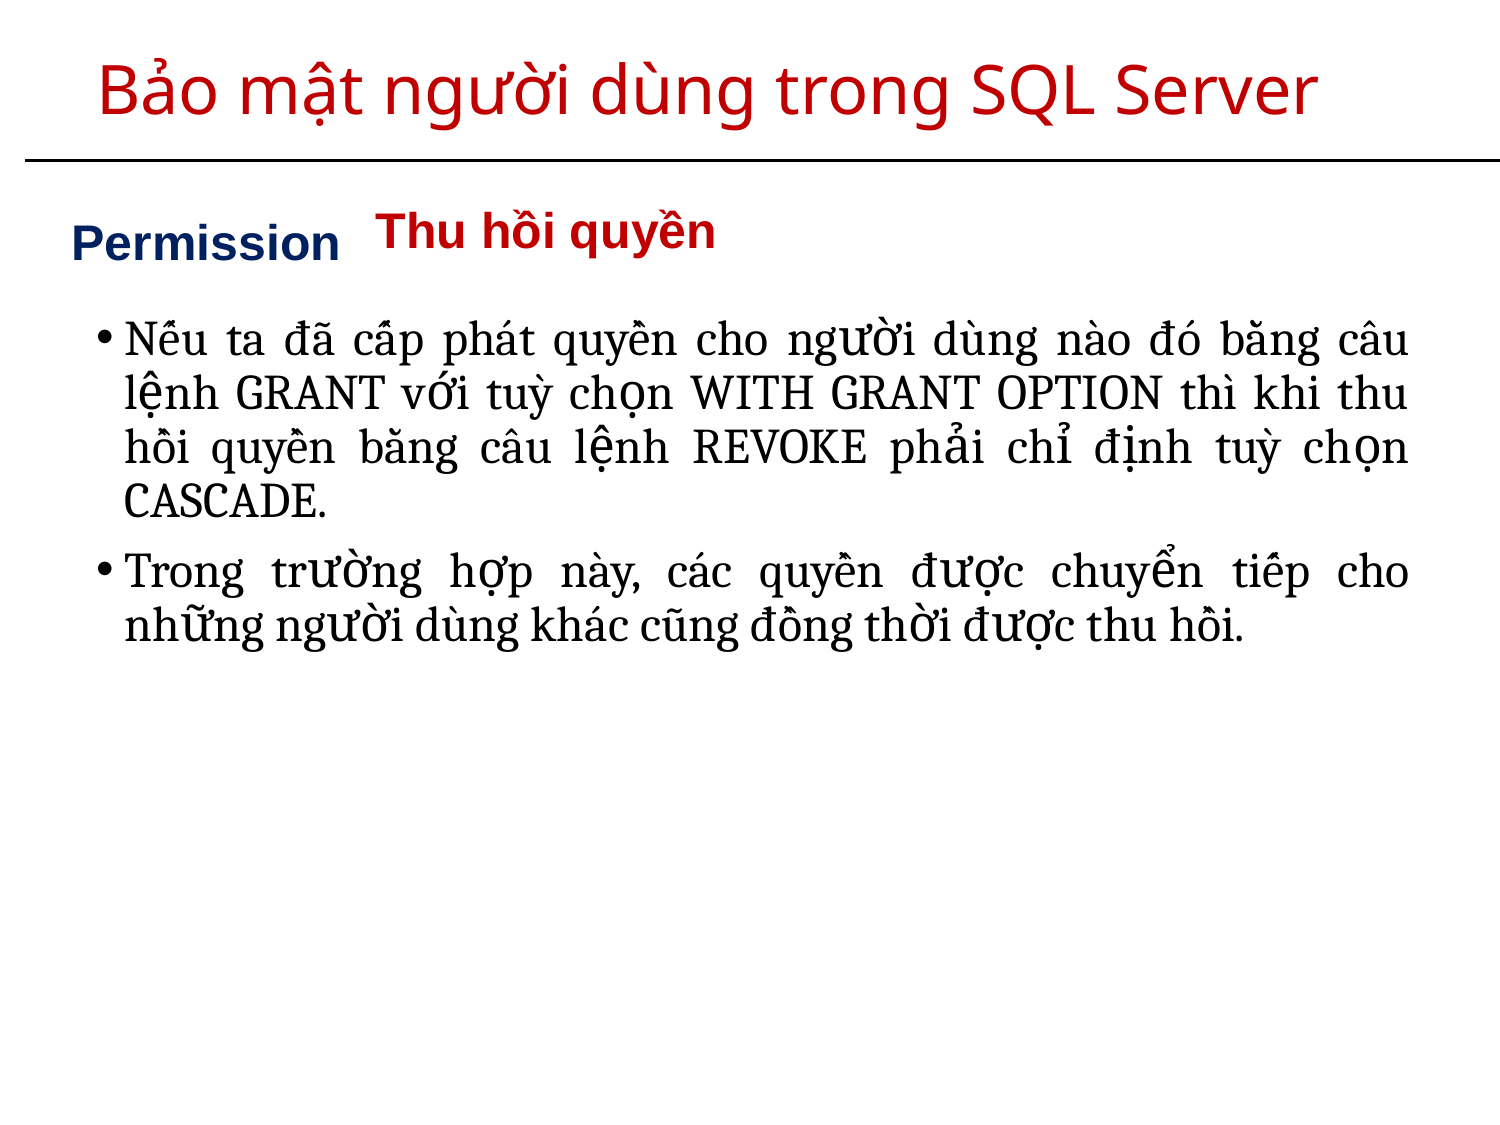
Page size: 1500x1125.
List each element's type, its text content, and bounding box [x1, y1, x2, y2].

title Bảo mật người dùng trong SQL Server [81, 24, 1425, 160]
text_box Thu hồi quyền [361, 190, 747, 266]
text_box Permission [57, 190, 1126, 278]
list Nếu ta đã cấp phát quyền cho người dùng nào đó bằng câu lệnh GRANT với tuỳ chọn WITH GRANT OPTION thì khi thu hồi quyền bằng câu lệnh REVOKE phải chỉ định tuỳ chọn CASCADE. Trong trường hợp này, các quyền được chuyển tiếp cho những người dùng khác cũng đồng thời được thu hồi. [81, 305, 1425, 916]
